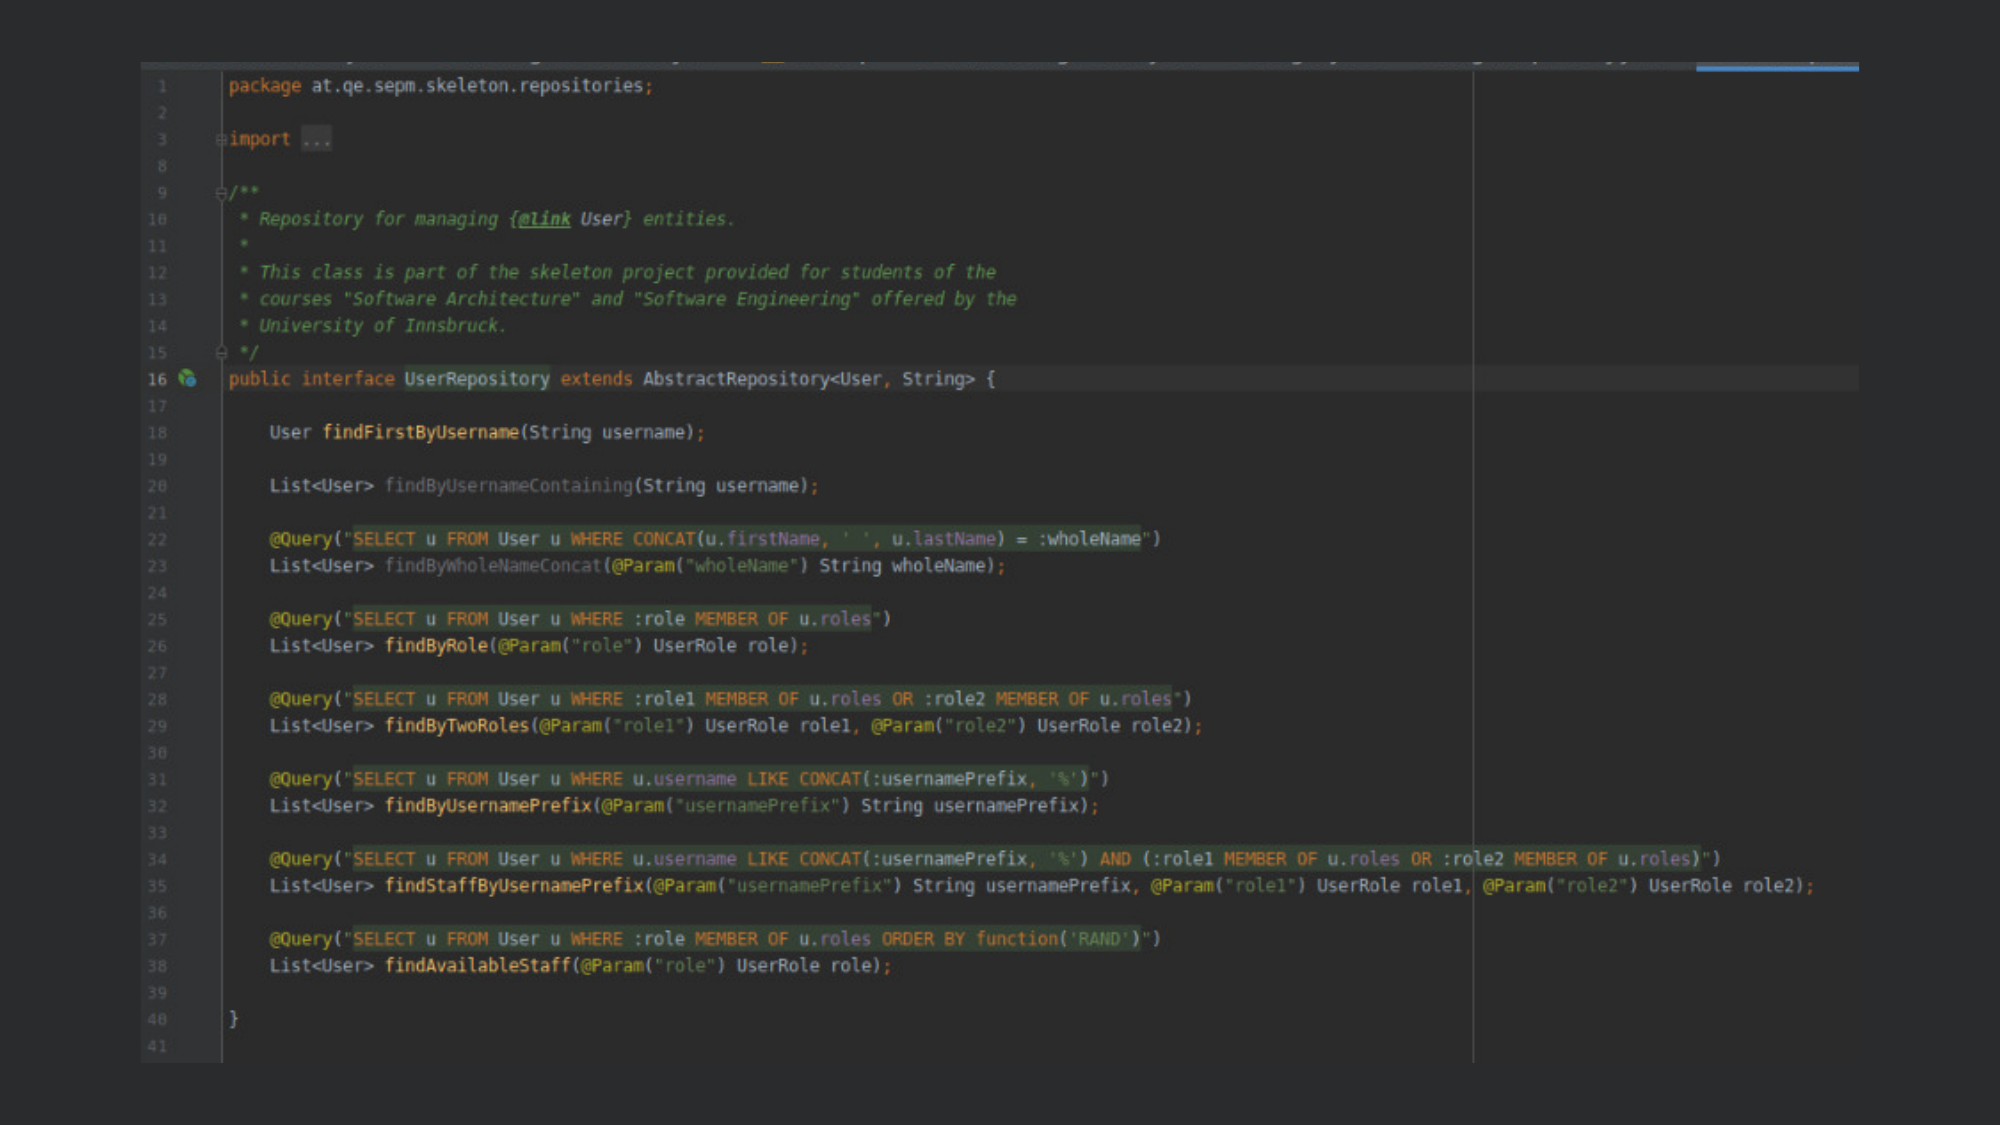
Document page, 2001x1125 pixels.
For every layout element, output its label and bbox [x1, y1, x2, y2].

picture [140, 62, 1860, 1063]
